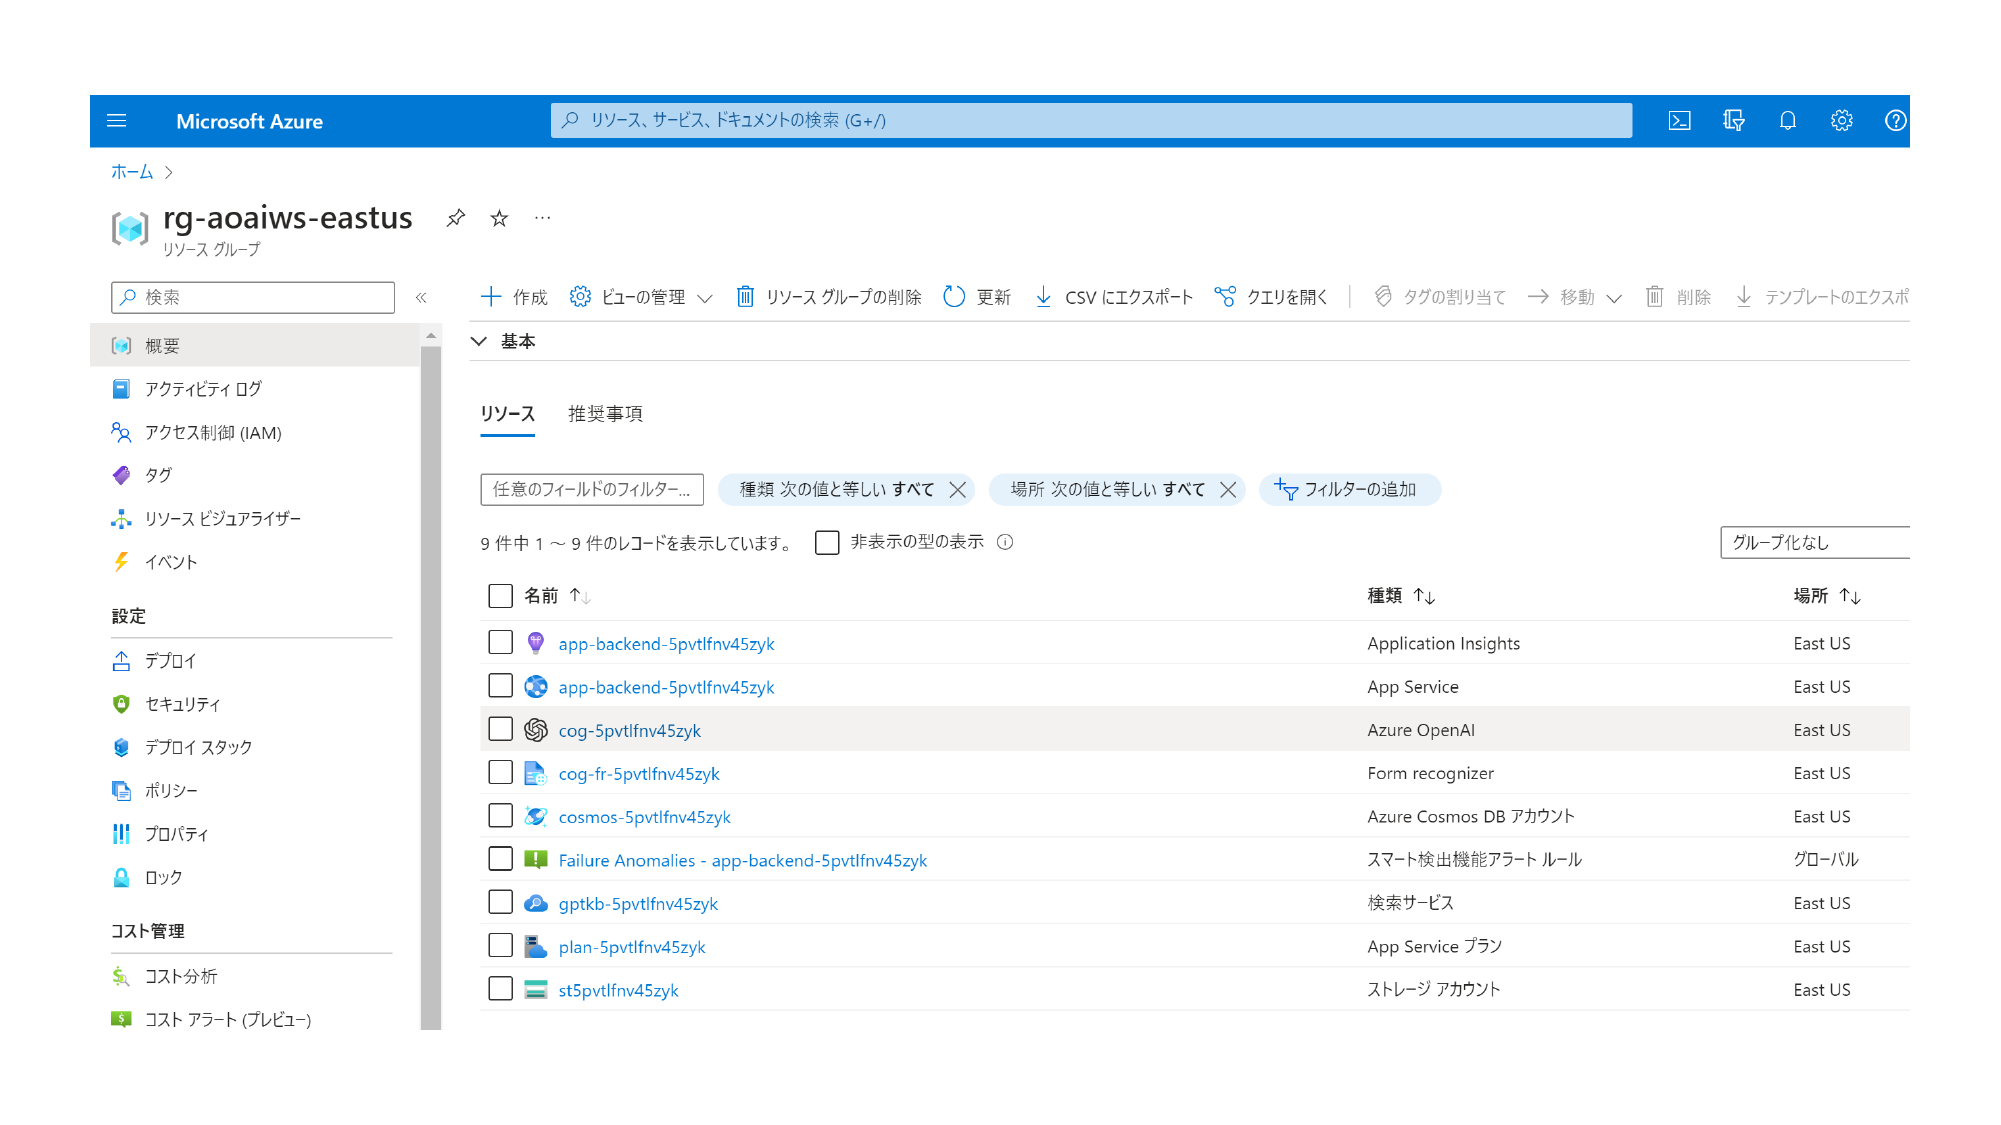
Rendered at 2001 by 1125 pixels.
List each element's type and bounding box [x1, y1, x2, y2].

picture [90, 95, 1910, 1030]
